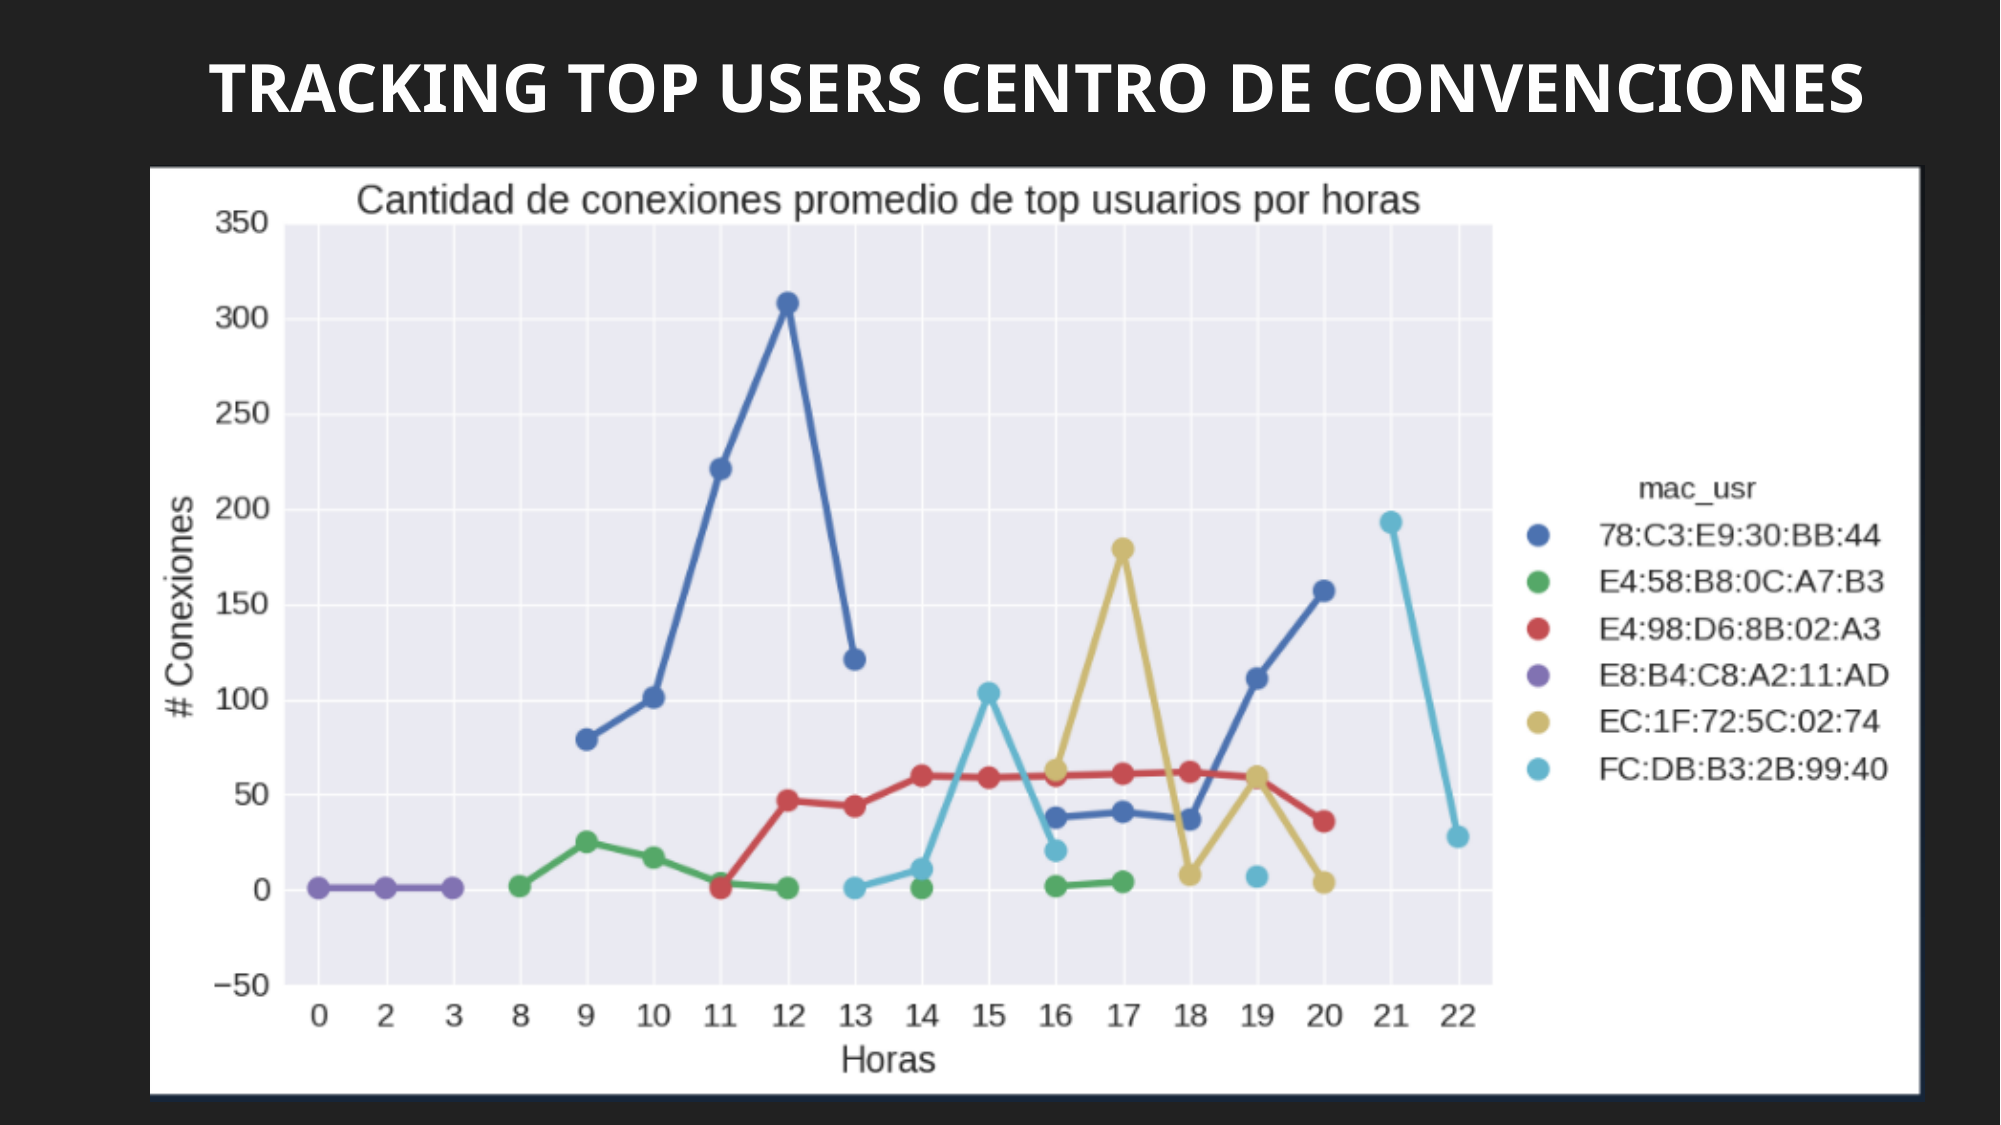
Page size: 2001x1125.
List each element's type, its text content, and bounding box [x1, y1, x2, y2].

text_box TRACKING TOP USERS CENTRO DE CONVENCIONES [134, 6, 1941, 166]
picture [150, 165, 1925, 1102]
